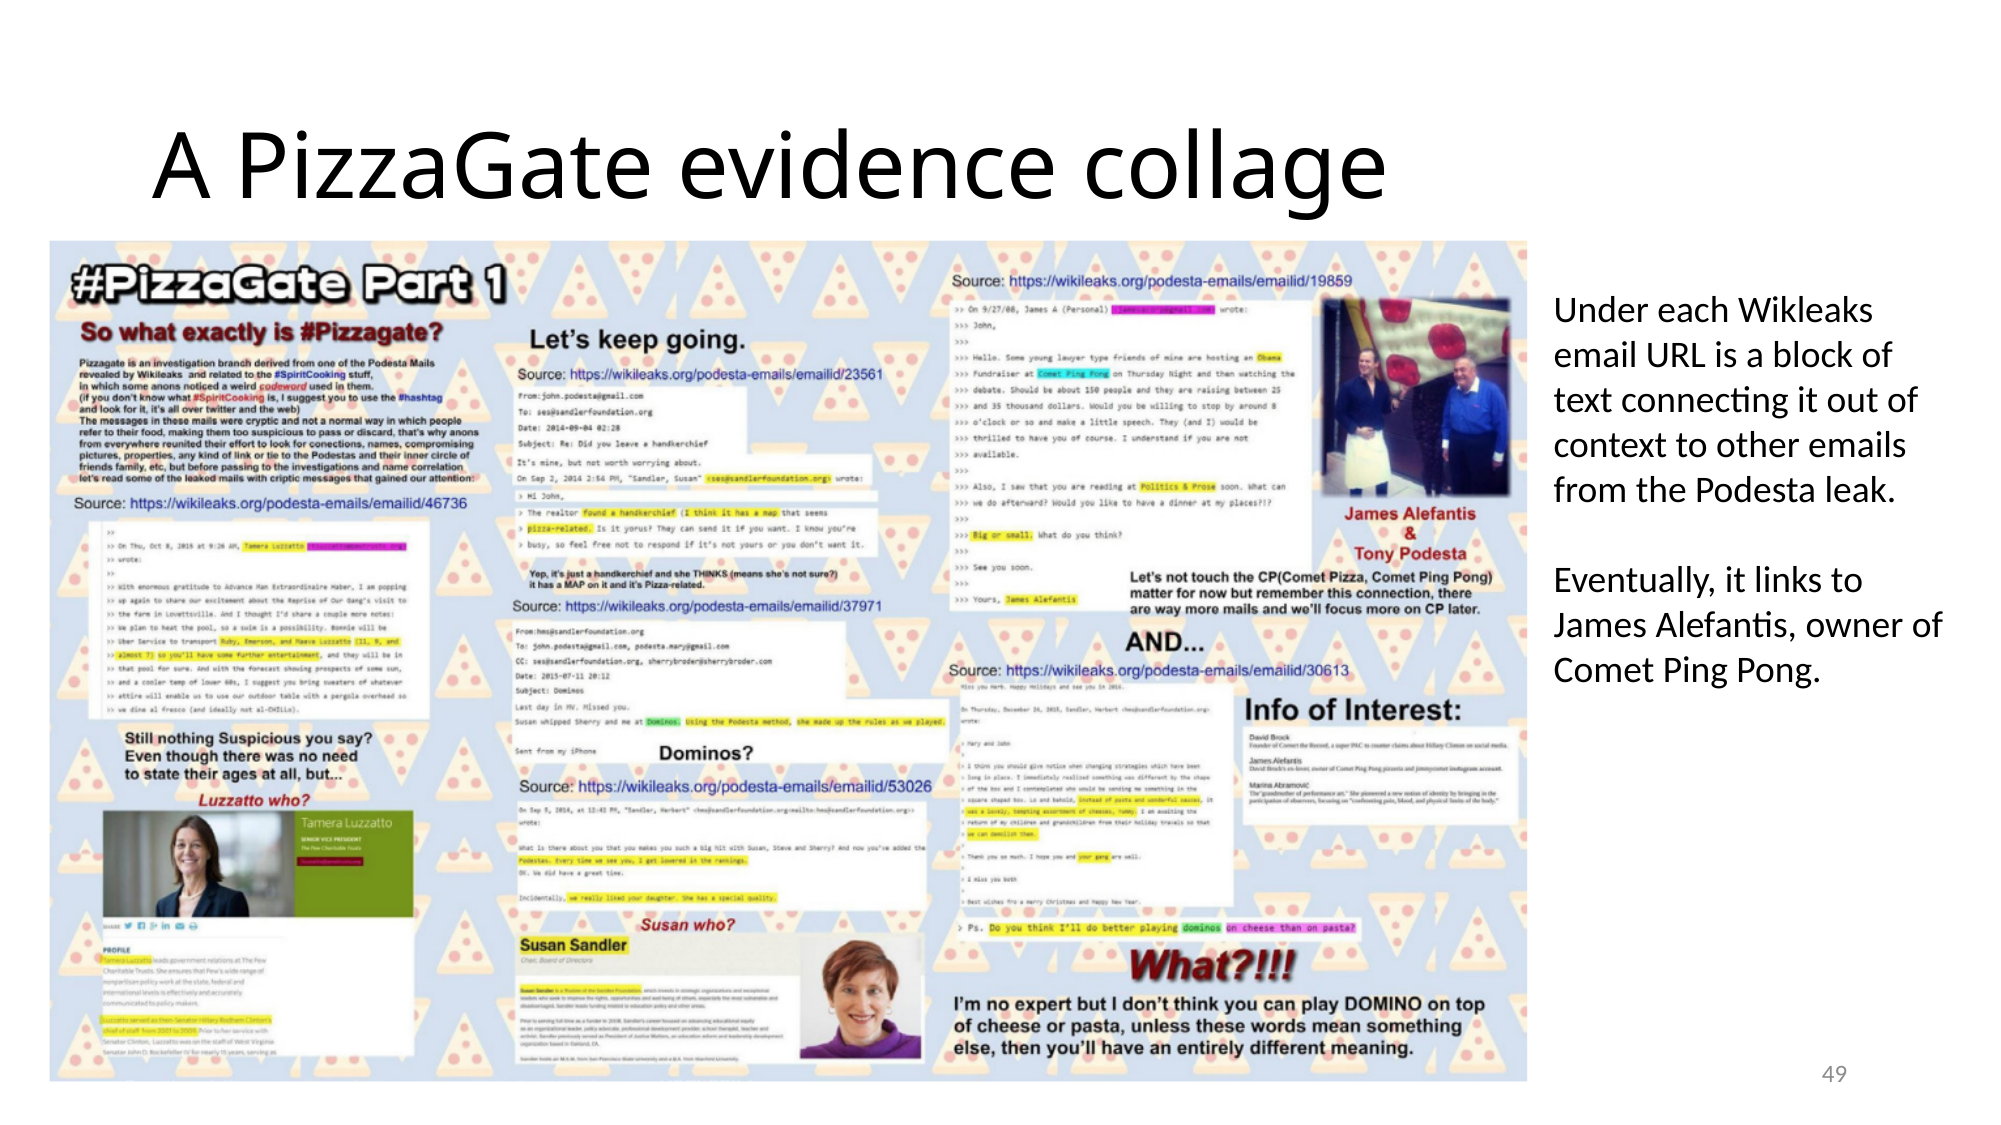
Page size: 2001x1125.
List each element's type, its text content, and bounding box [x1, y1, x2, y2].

text_box Under each Wikleaks email URL is a block of text connecting it out of context to other emails from the Podesta leak. Eventually, it links to James Alefantis, owner of Comet Ping Pong. [1540, 277, 1969, 697]
slide_number 49 [1412, 1042, 1863, 1103]
picture [42, 237, 1540, 1092]
title A PizzaGate evidence collage [137, 59, 1863, 277]
